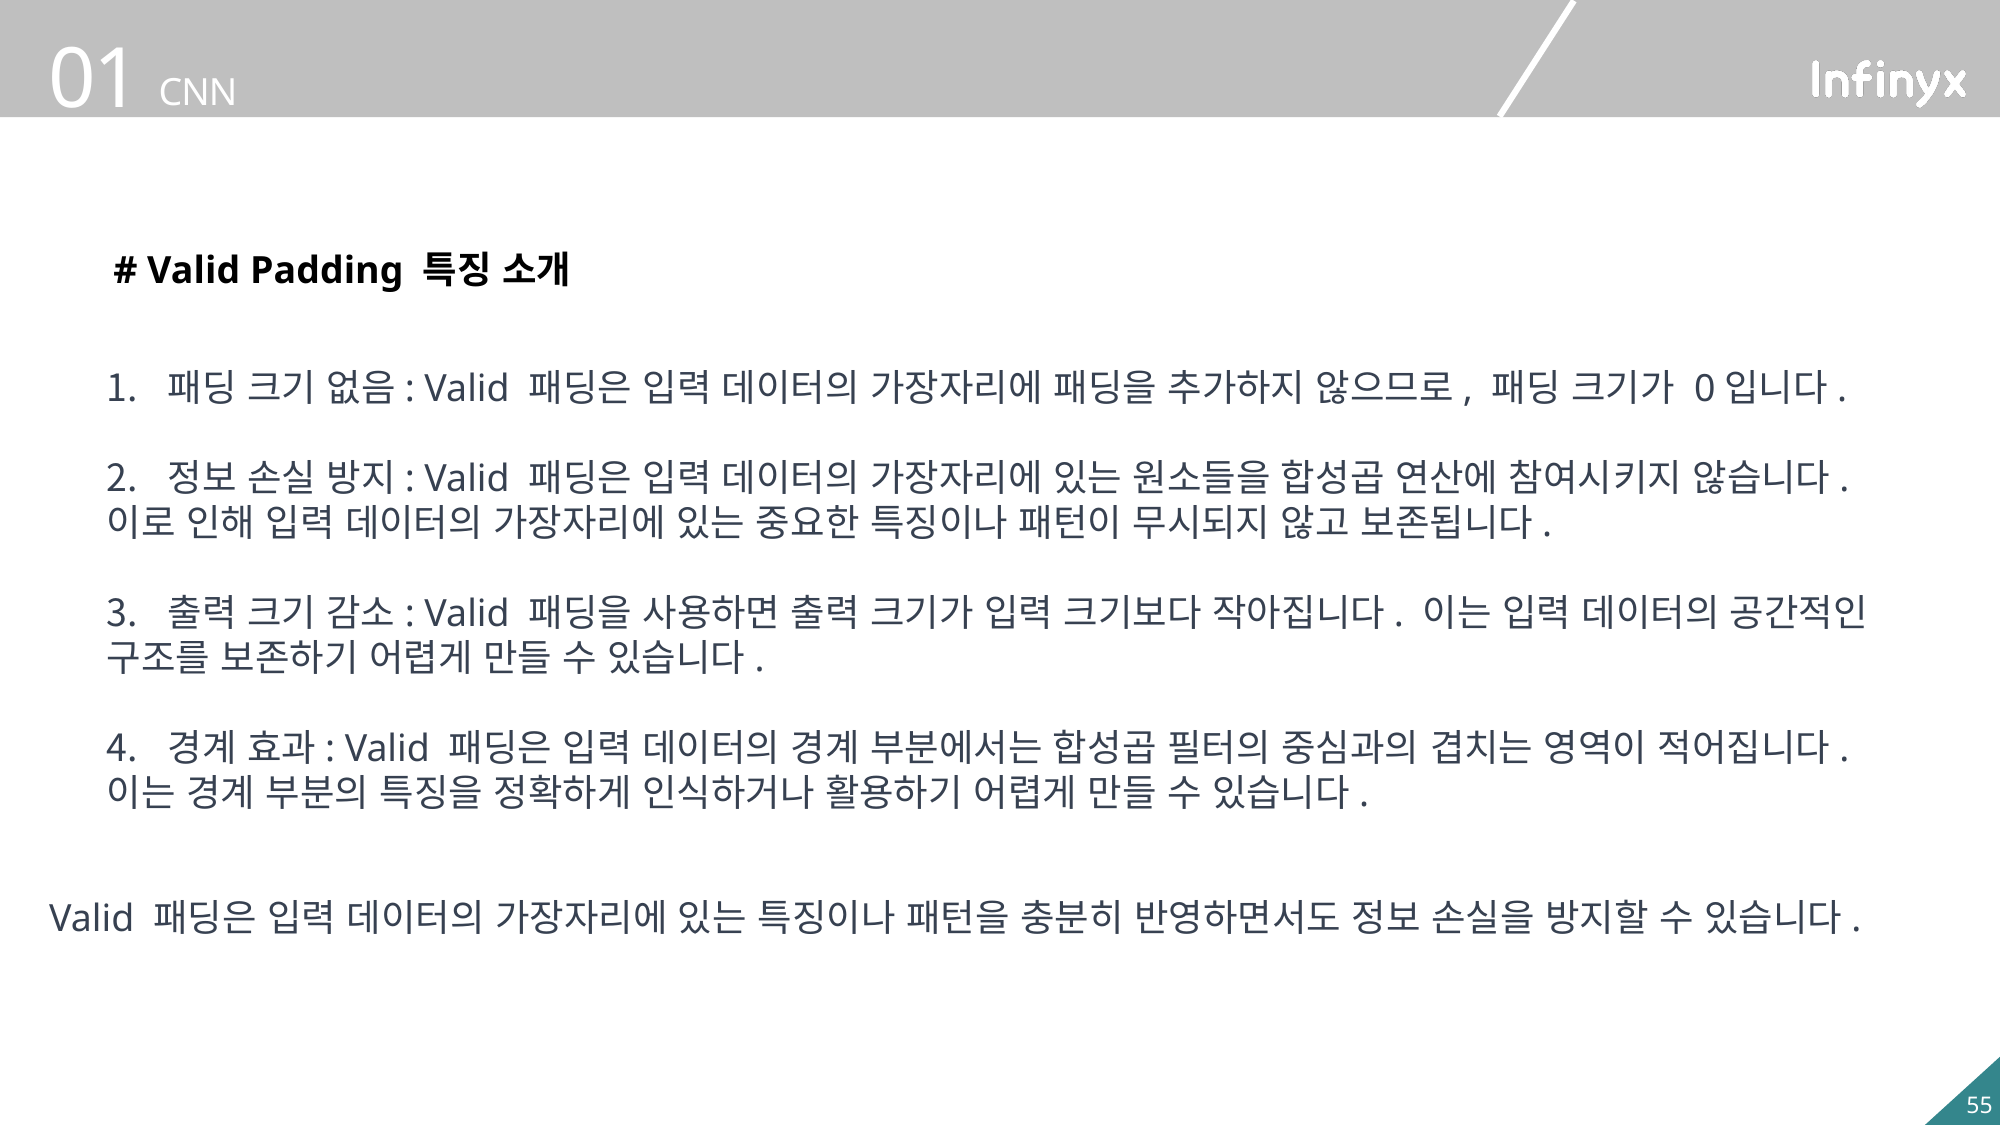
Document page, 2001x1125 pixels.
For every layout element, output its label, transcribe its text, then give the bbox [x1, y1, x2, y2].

text_box Valid 패딩은 입력 데이터의 가장자리에 있는 특징이나 패턴을 충분히 반영하면서도 정보 손실을 방지할 수 있습니다. [34, 886, 1966, 946]
text_box 패딩 크기 없음: Valid 패딩은 입력 데이터의 가장자리에 패딩을 추가하지 않으므로, 패딩 크기가 0입니다. 정보 손실 방지: Valid 패딩은 입력 데이터의 가장자리에 있는 원소들을 합성곱 연산에 참여시키지 않습니다. 이로 인해 입력 데이터의 가장자리에 있는 중요한 특징이나 패턴이 무시되지 않고 보존됩니다. 출력 크기 감소: Valid 패딩을 사용하면 출력 크기가 입력 크기보다 작아집니다. 이는 입력 데이터의 공간적인 구조를 보존하기 어렵게 만들 수 있습니다. 경계 효과: Valid 패딩은 입력 데이터의 경계 부분에서는 합성곱 필터의 중심과의 겹치는 영역이 적어집니다. 이는 경계 부분의 특징을 정확하게 인식하거나 활용하기 어렵게 만들 수 있습니다. [91, 356, 1908, 821]
text_box # Valid Padding 특징 소개 [98, 238, 1104, 299]
picture [1812, 60, 1966, 108]
